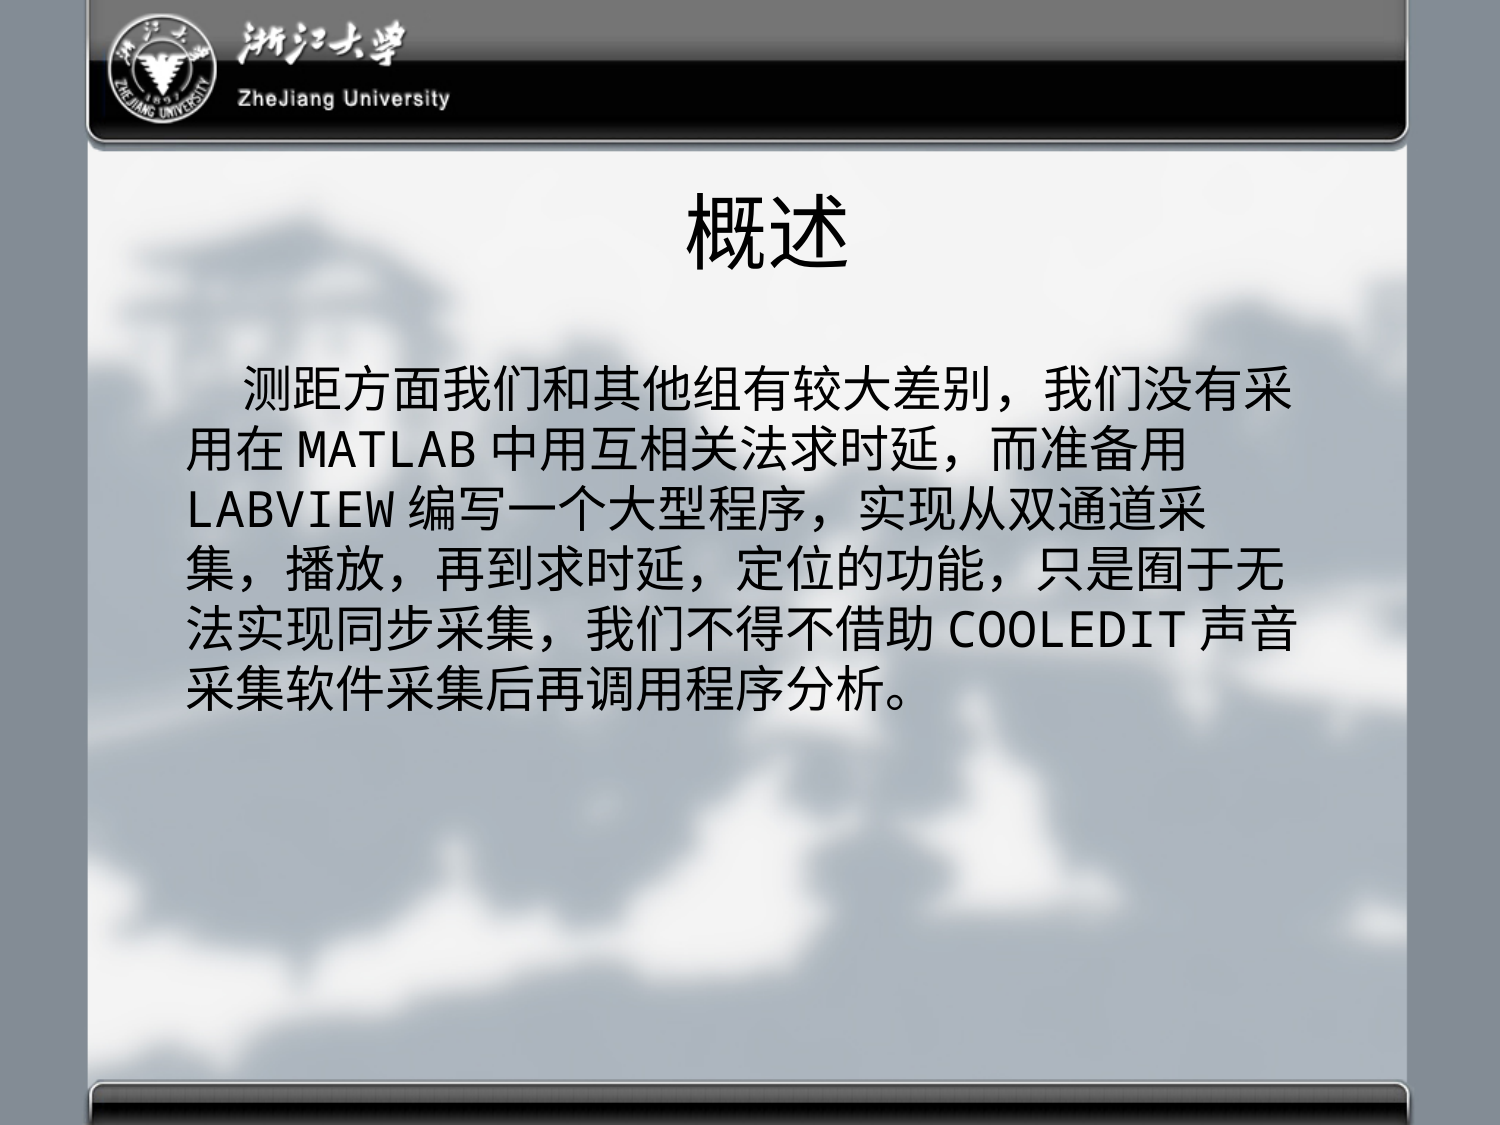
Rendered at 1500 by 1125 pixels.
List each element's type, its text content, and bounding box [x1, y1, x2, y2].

picture [0, 0, 1500, 1125]
text_box 测距方面我们和其他组有较大差别，我们没有采用在MATLAB中用互相关法求时延，而准备用LABVIEW编写一个大型程序，实现从双通道采 集，播放，再到求时延，定位的功能，只是囿于无法实现同步采集，我们不得不借助COOLEDIT声音采集软件采集后再调用程序分析。 [171, 349, 1329, 725]
text_box 概述 [159, 172, 1376, 288]
